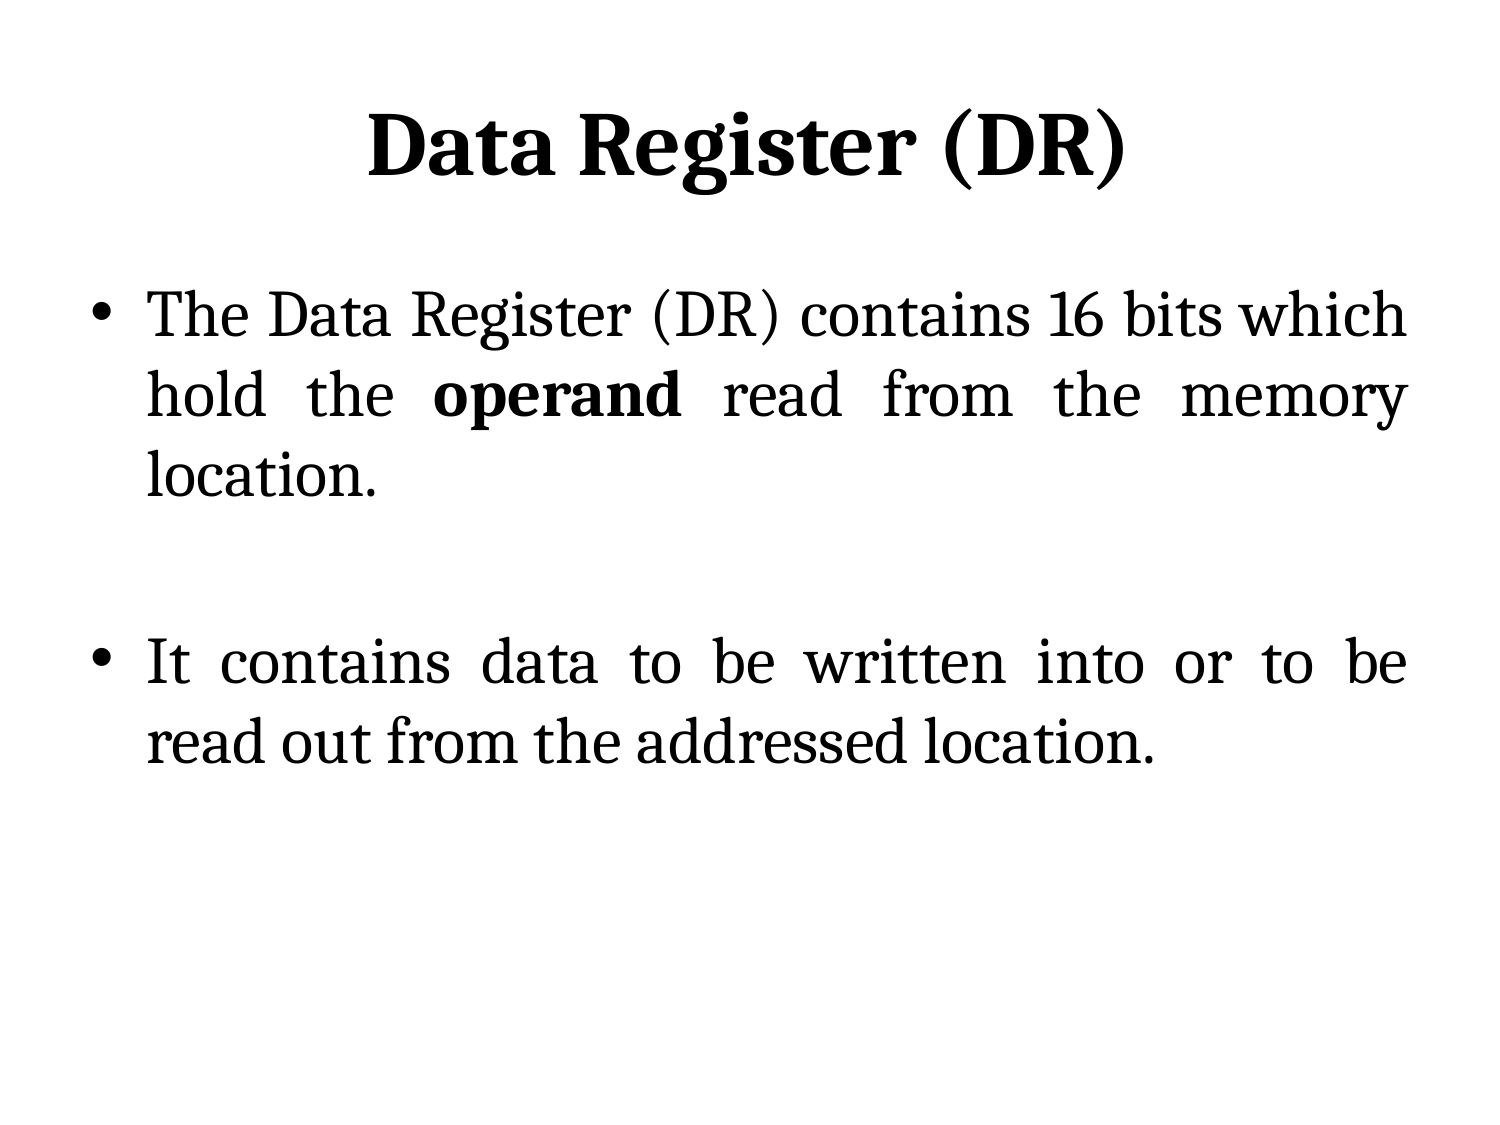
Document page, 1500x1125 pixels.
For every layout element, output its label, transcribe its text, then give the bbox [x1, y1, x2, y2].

title Data Register (DR) [75, 45, 1425, 233]
list The Data Register (DR) contains 16 bits which hold the operand read from the memory location. It contains data to be written into or to be read out from the addressed location. [75, 262, 1425, 1005]
